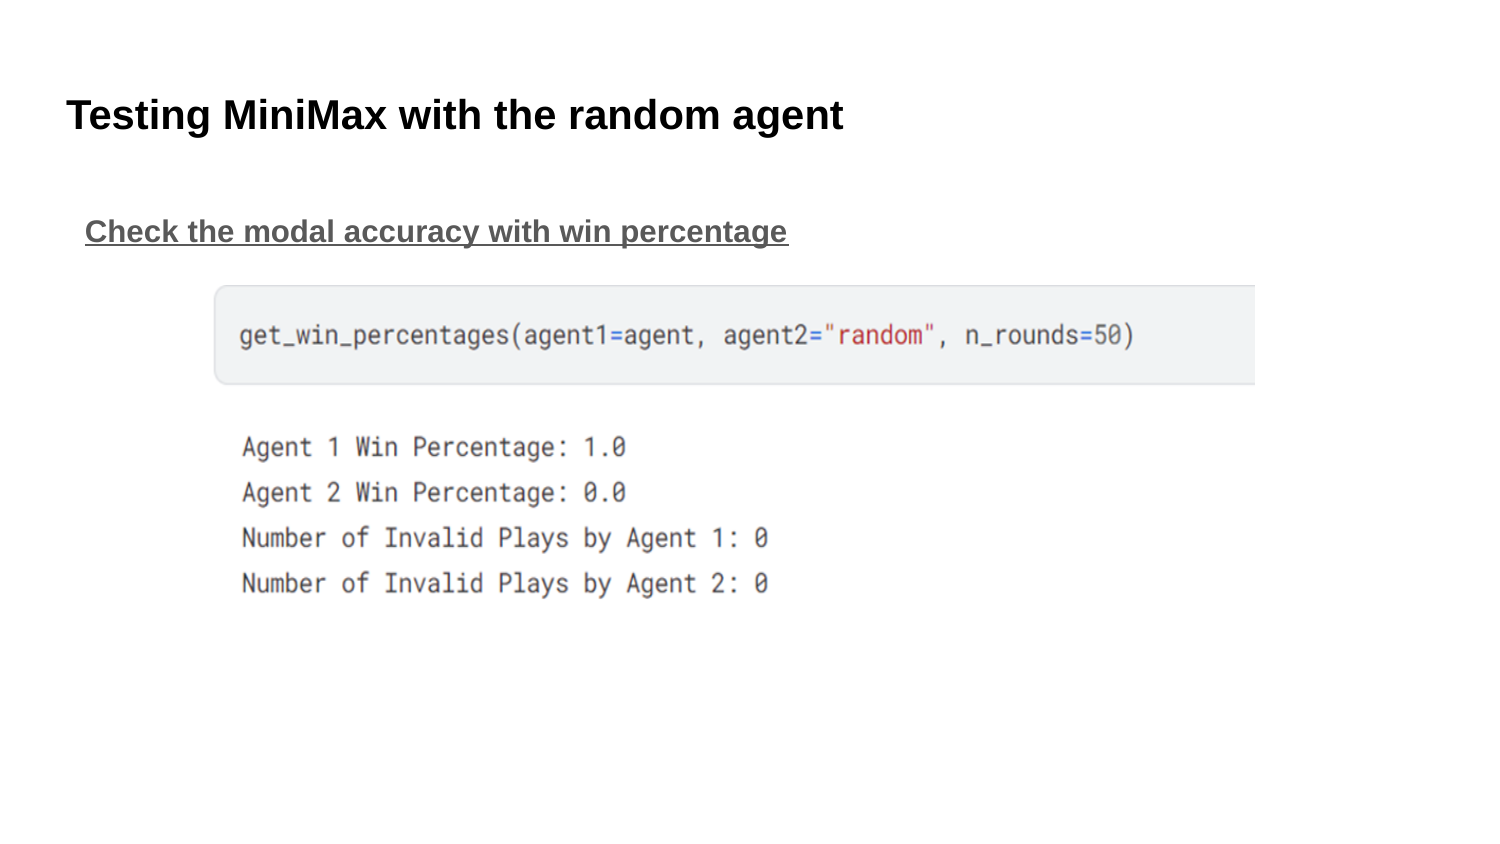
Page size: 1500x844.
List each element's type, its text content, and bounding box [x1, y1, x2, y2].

title Testing MiniMax with the random agent [51, 72, 1449, 167]
title Check the modal accuracy with win percentage [51, 190, 1449, 262]
picture [210, 285, 1255, 638]
